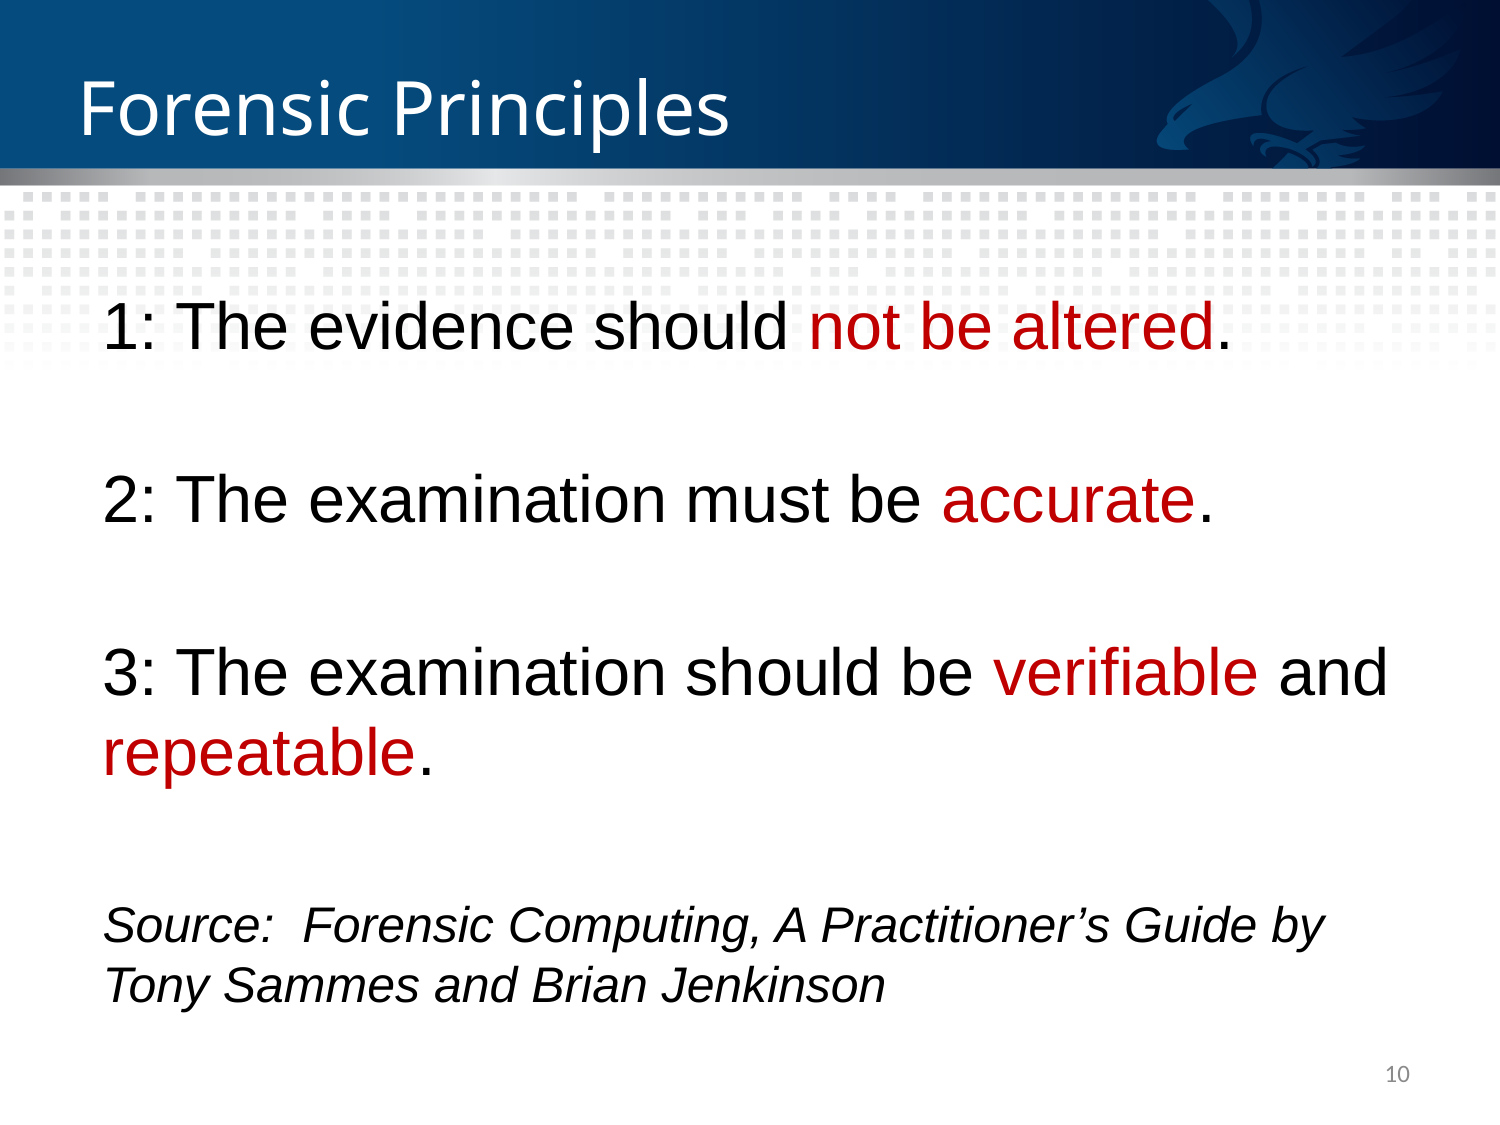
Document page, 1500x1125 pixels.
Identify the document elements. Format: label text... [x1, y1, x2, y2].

title Forensic Principles [62, 0, 1307, 211]
list 1: The evidence should not be altered. 2: The examination must be accurate. 3: The examination should be verifiable and repeatable. Source: Forensic Computing, A Practitioner’s Guide by Tony Sammes and Brian Jenkinson [87, 275, 1407, 850]
slide_number 10 [1074, 1042, 1425, 1103]
picture [0, 0, 1500, 1125]
